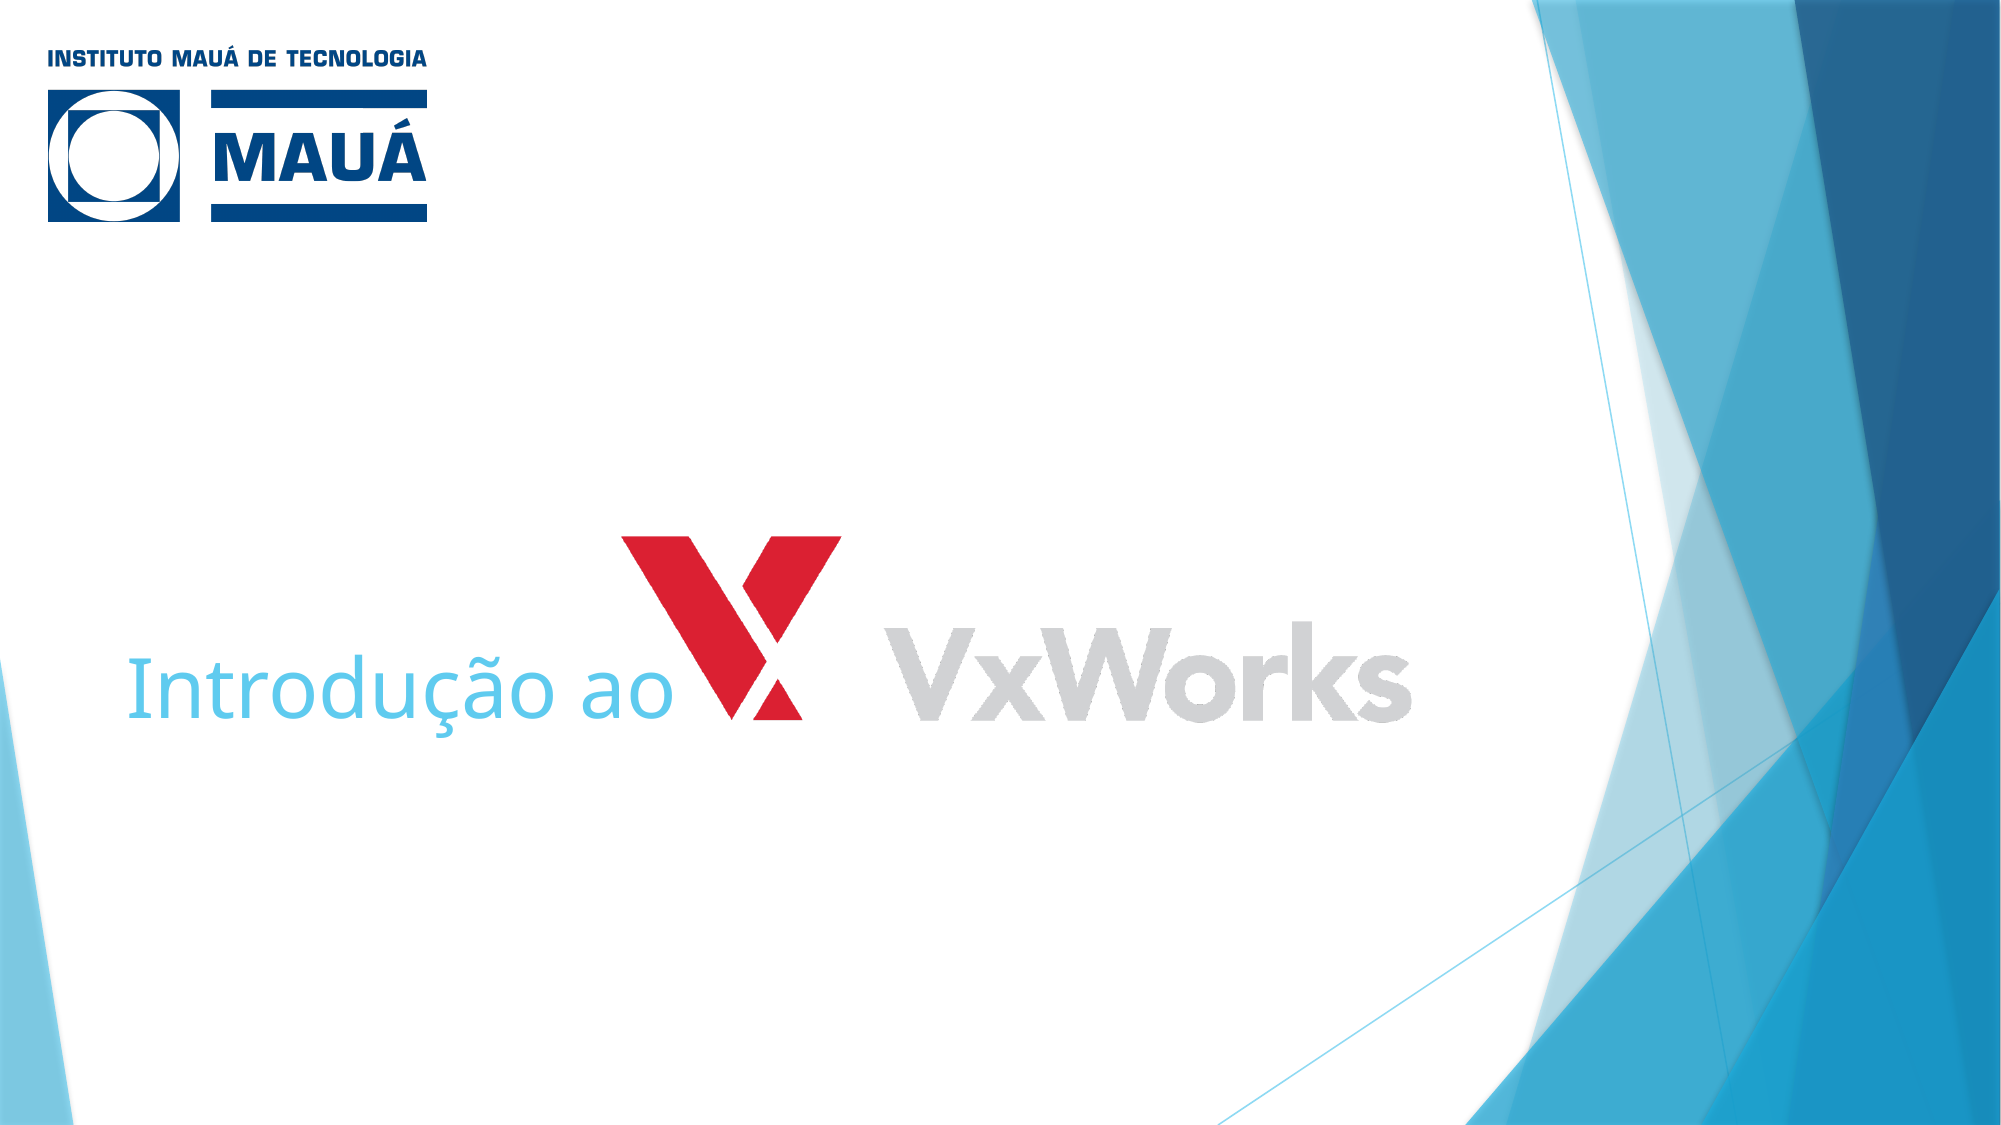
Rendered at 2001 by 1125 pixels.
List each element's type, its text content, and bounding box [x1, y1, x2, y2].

picture [611, 456, 1432, 814]
title Introdução ao [111, 443, 1522, 743]
picture [47, 44, 428, 223]
